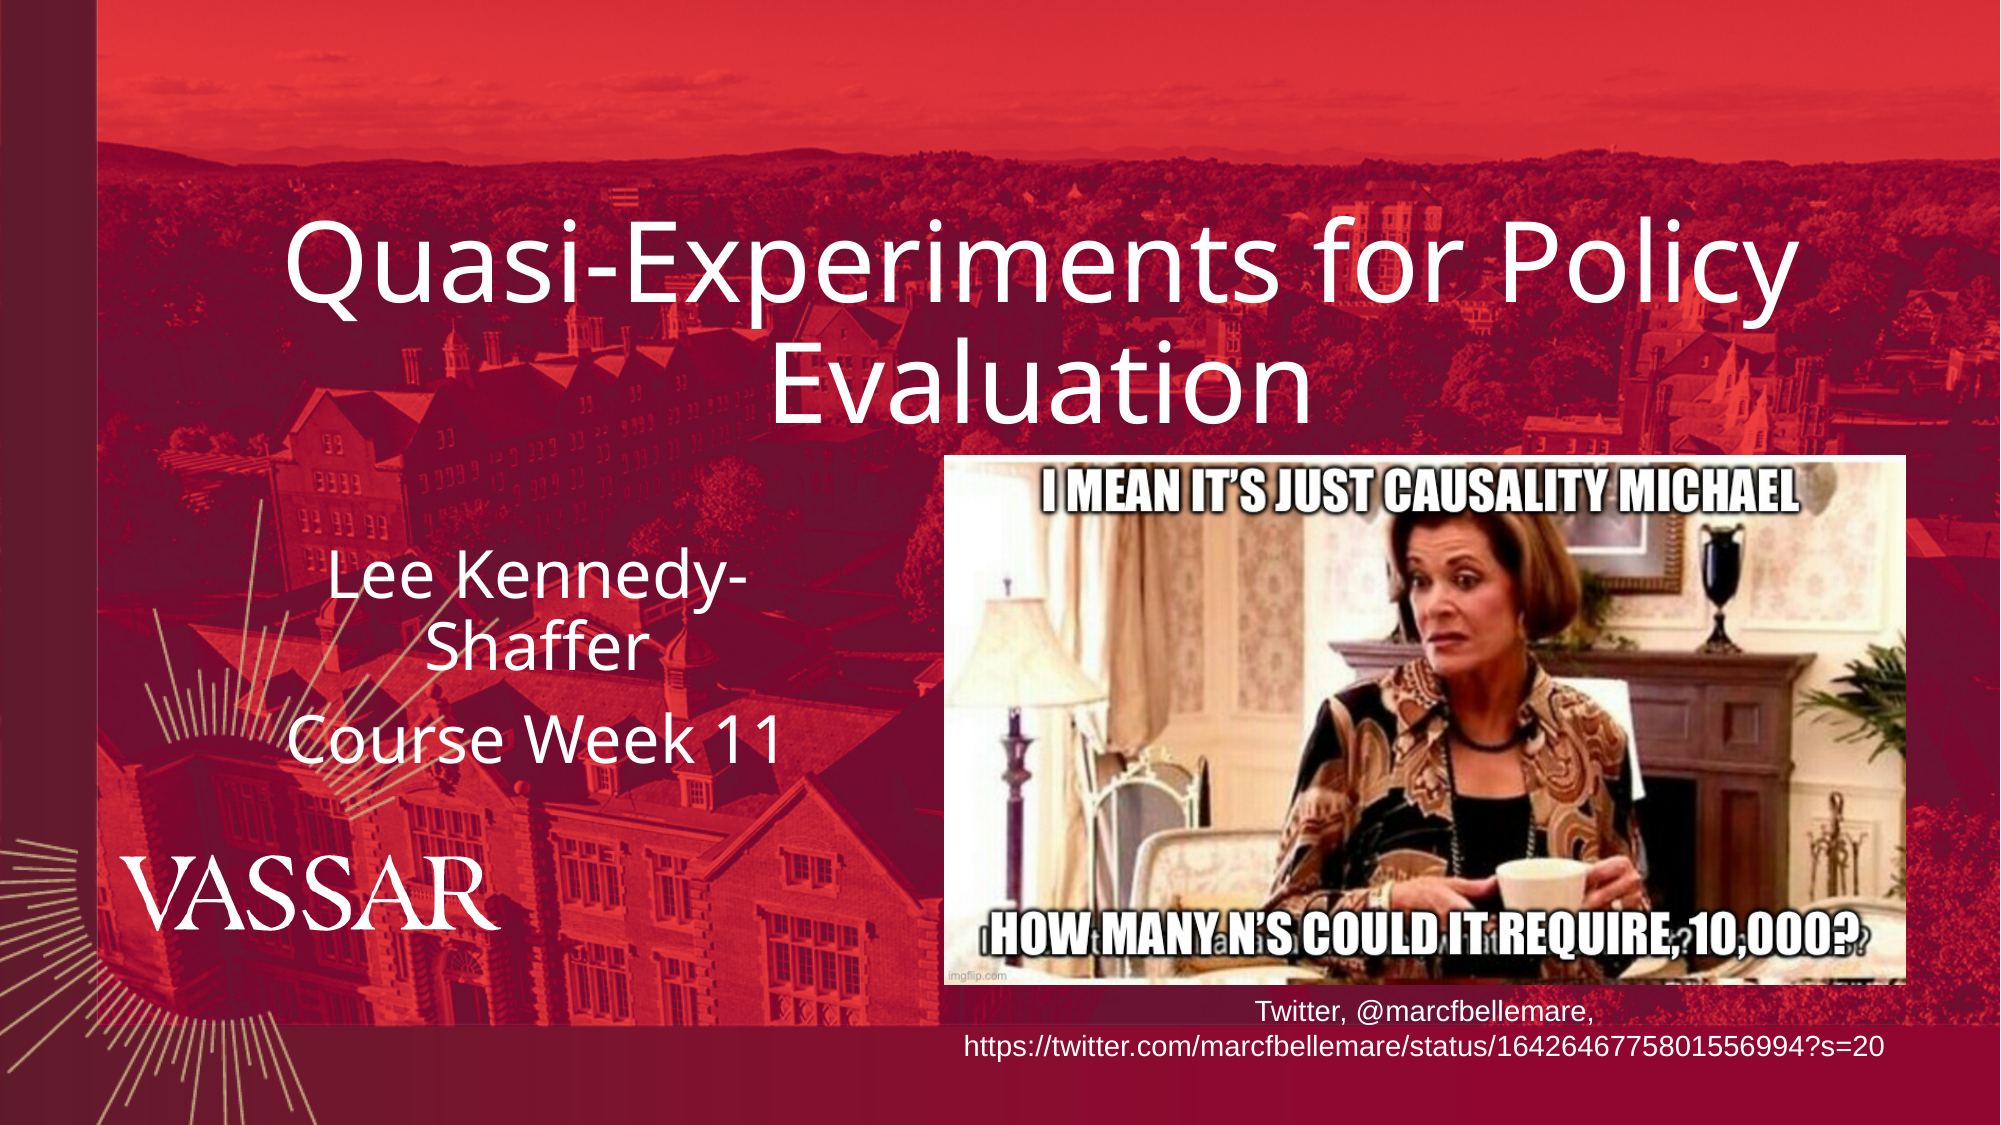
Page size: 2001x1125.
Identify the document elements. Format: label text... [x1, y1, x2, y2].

subtitle Lee Kennedy-Shaffer Course Week 11 [220, 533, 856, 703]
picture [0, 0, 2000, 1125]
text_box Twitter, @marcfbellemare, https://twitter.com/marcfbellemare/status/1642646775801556994?s=20 [924, 984, 1926, 1070]
title Quasi-Experiments for Policy Evaluation [204, 184, 1879, 456]
